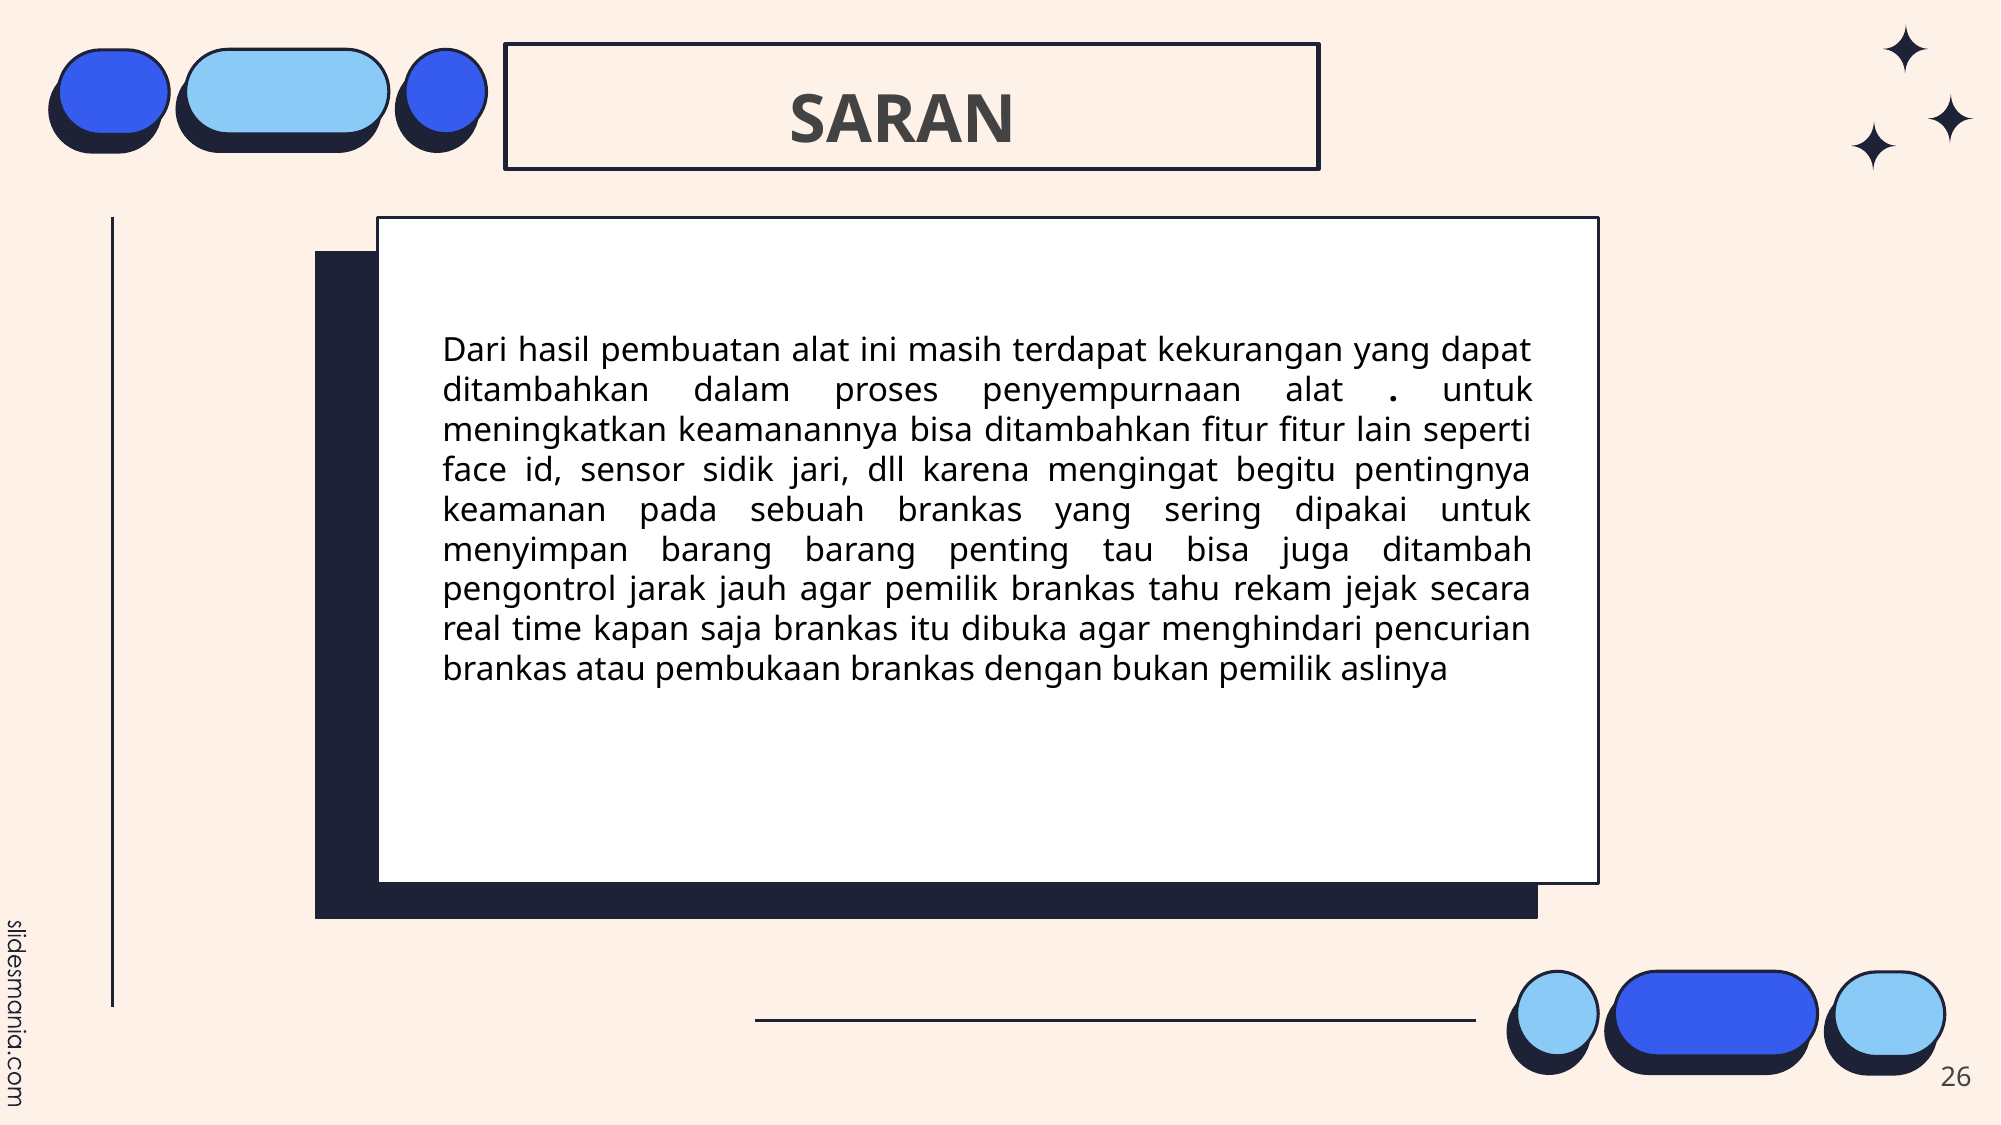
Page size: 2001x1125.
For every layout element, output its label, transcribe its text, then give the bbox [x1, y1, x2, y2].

list SARAN [503, 42, 1321, 171]
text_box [315, 216, 1599, 919]
slide_number 26 [1871, 1038, 1992, 1125]
